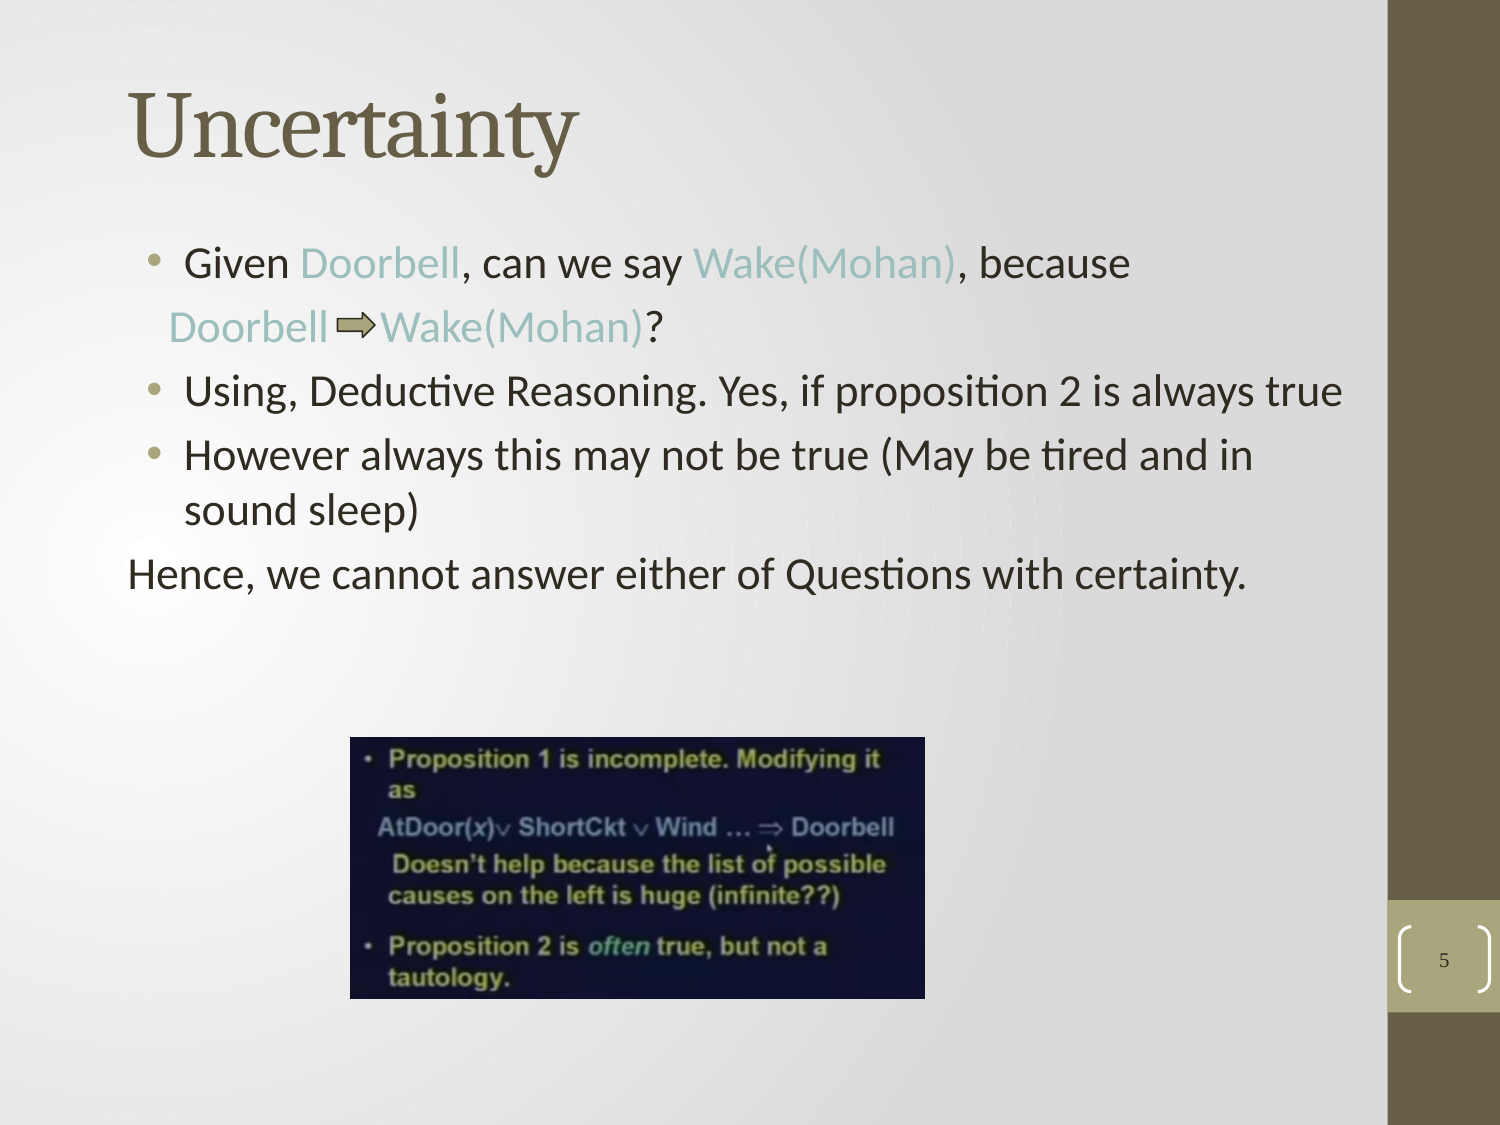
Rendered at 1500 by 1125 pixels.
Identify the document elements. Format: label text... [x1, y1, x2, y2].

list Given Doorbell, can we say Wake(Mohan), because Doorbell Wake(Mohan)? Using, Deductive Reasoning. Yes, if proposition 2 is always true However always this may not be true (May be tired and in sound sleep) Hence, we cannot answer either of Questions with certainty. [112, 224, 1388, 900]
picture [349, 736, 926, 999]
slide_number 5 [1397, 925, 1492, 994]
text_box [337, 312, 376, 338]
title Uncertainty [112, 24, 1388, 213]
